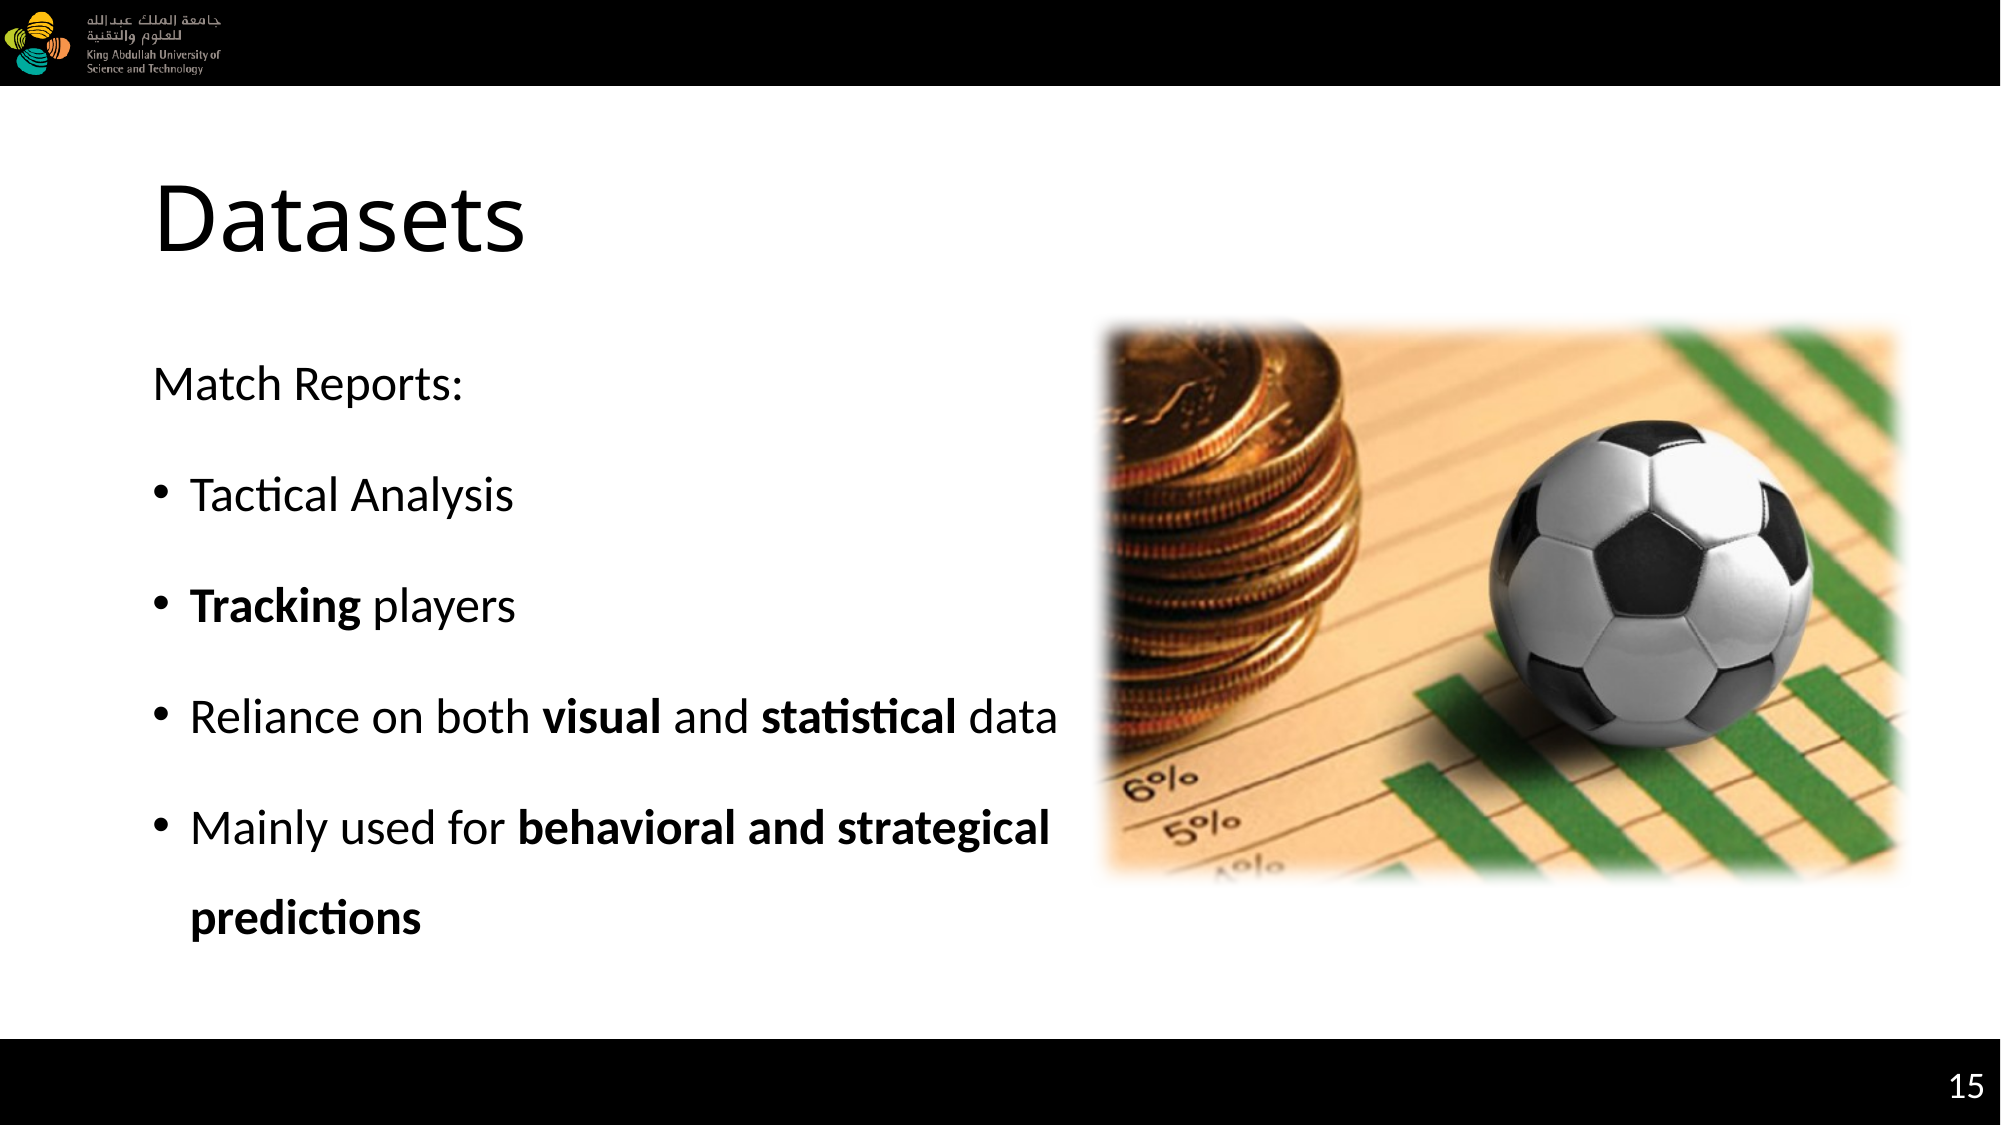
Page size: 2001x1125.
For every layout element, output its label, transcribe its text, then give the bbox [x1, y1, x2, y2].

slide_number 15 [1550, 1053, 2000, 1114]
list Match Reports: Tactical Analysis Tracking players Reliance on both visual and statistical data Mainly used for behavioral and strategical predictions [137, 313, 1091, 1042]
title Datasets [137, 164, 1863, 270]
picture [1090, 313, 1912, 889]
picture [0, 4, 231, 86]
